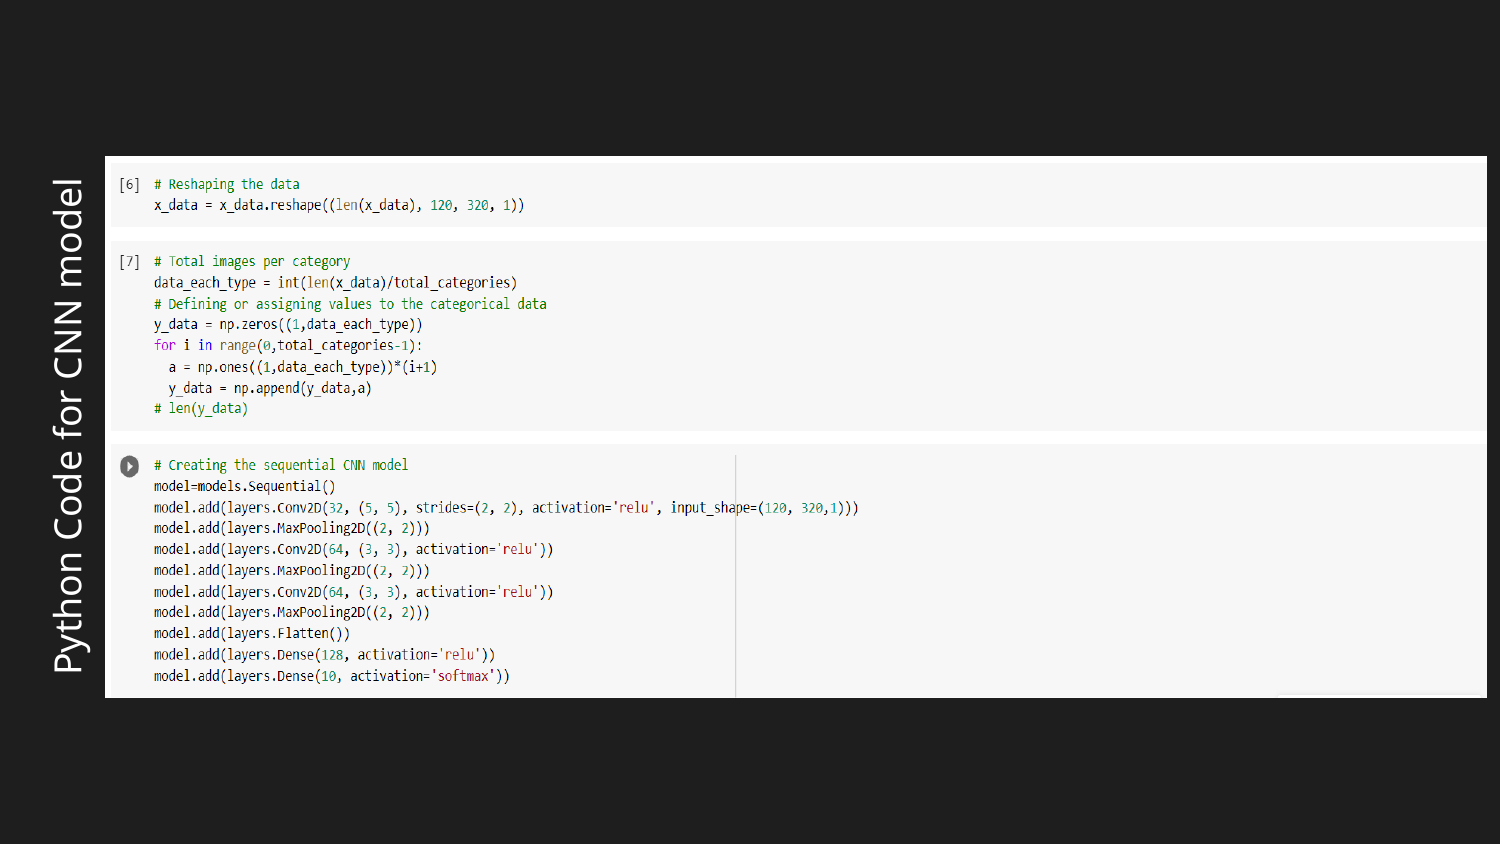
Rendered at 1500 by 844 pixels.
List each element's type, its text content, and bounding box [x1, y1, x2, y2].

picture [105, 156, 1487, 698]
title Python Code for CNN model [13, 121, 120, 722]
